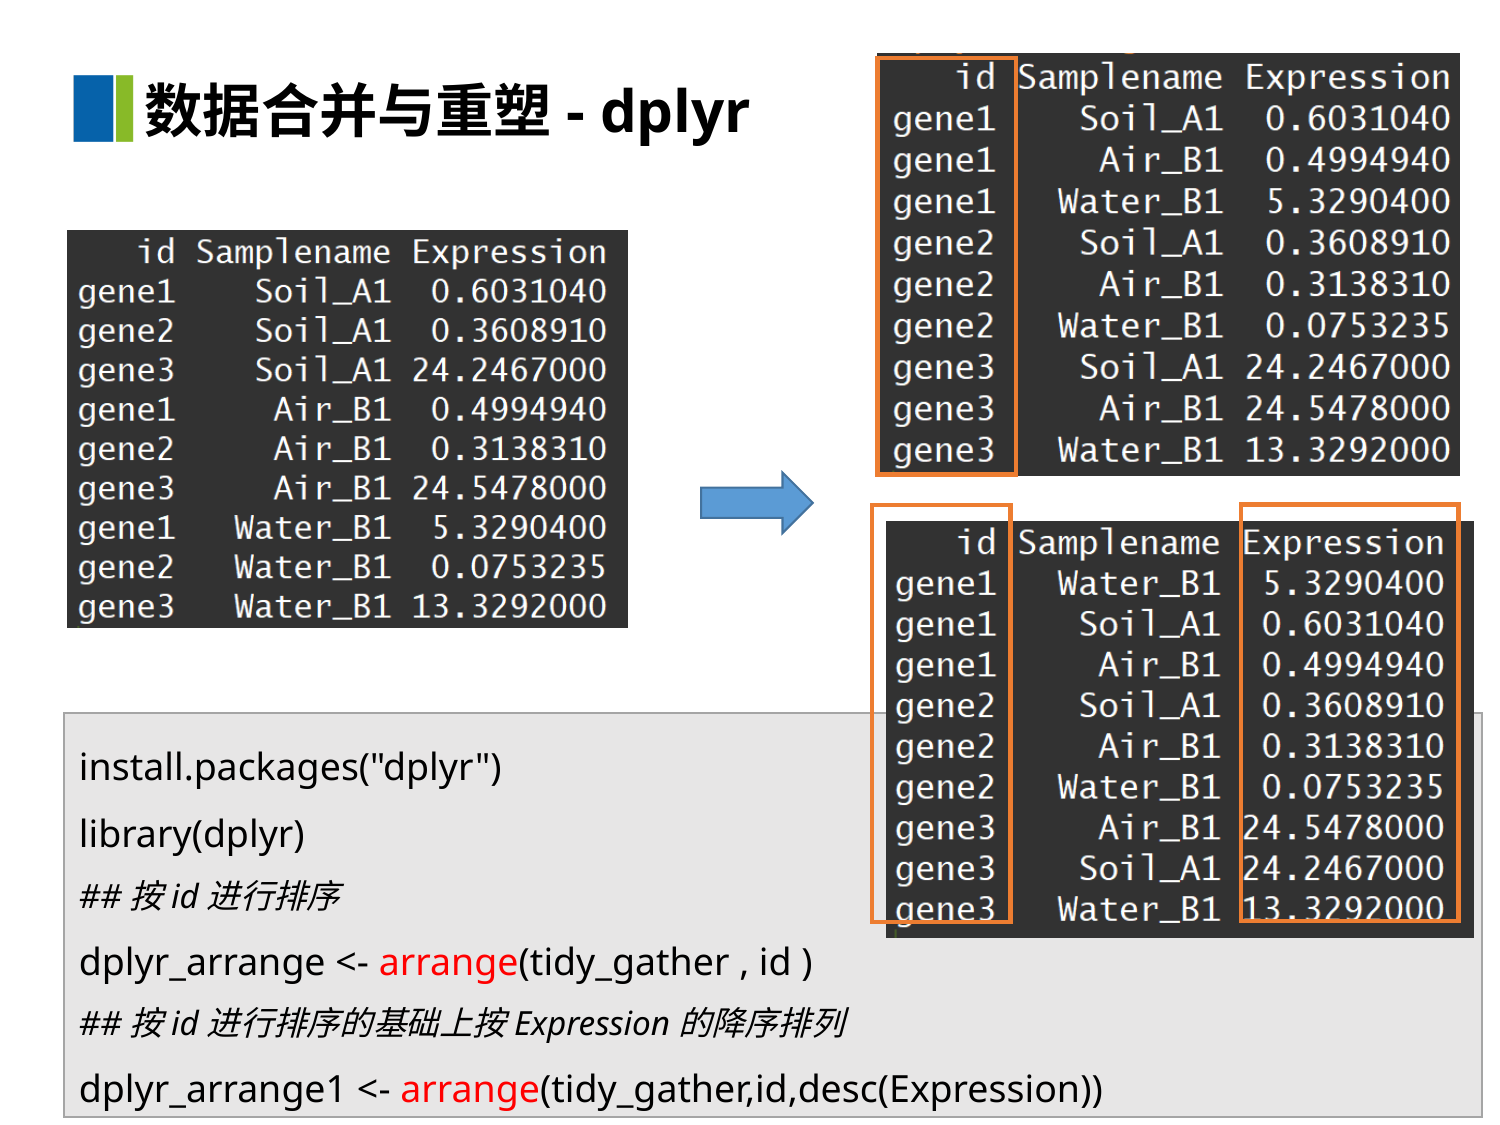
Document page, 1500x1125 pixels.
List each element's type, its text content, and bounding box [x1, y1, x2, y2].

text_box [700, 470, 815, 536]
text_box 数据合并与重塑- dplyr [133, 68, 877, 150]
text_box [1240, 503, 1460, 521]
picture [66, 230, 628, 628]
picture [29, 66, 185, 149]
text_box install.packages("dplyr") library(dplyr) ##按id进行排序 dplyr_arrange <- arrange(tidy_gather , id ) ##按id进行排序的基础上按Expression的降序排列 dplyr_arrange1 <- arrange(tidy_gather,id,desc(Expression)) [63, 712, 1483, 1118]
text_box [871, 504, 1011, 923]
picture [877, 53, 1460, 476]
picture [885, 521, 1474, 939]
